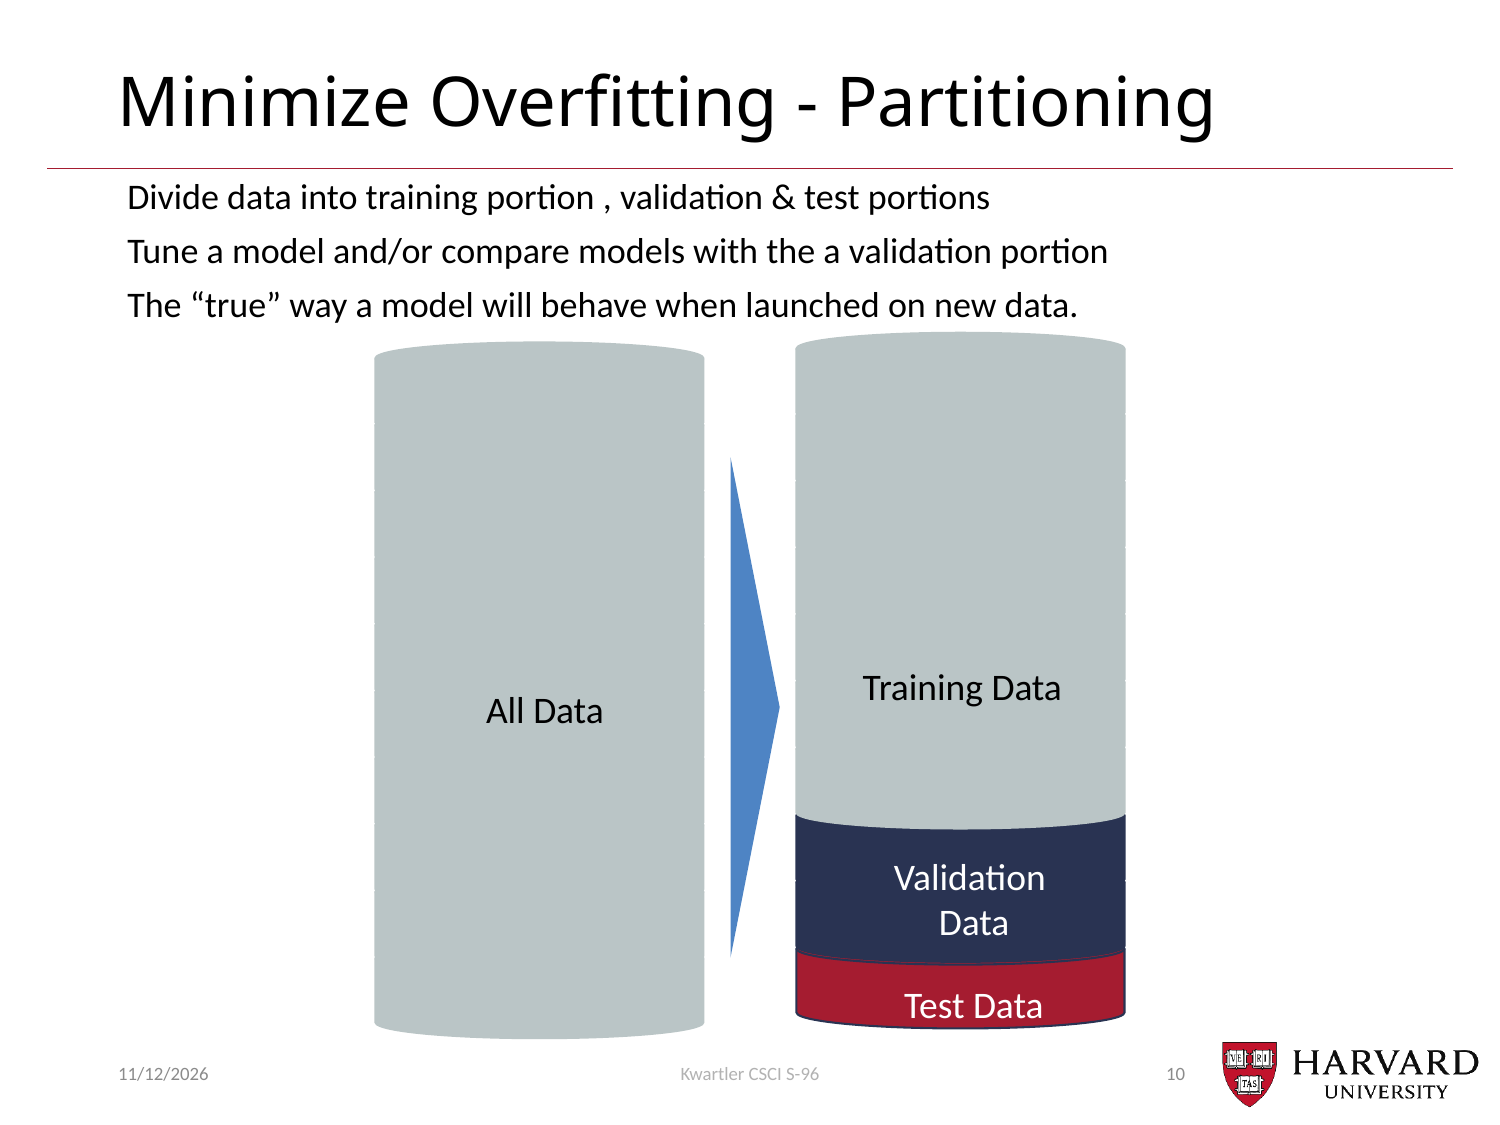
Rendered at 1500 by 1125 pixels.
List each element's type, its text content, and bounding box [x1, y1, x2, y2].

text_box Divide data into training portion , validation & test portions Tune a model and/or compare models with the a validation portion The “true” way a model will behave when launched on new data. [112, 171, 1388, 333]
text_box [375, 332, 1125, 1039]
footer Kwartler CSCI S-96 [496, 1042, 1004, 1103]
picture [1200, 1024, 1500, 1125]
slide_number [103, 1042, 441, 1103]
slide_number 10 [1059, 1042, 1200, 1103]
title Minimize Overfitting - Partitioning [103, 59, 1397, 157]
